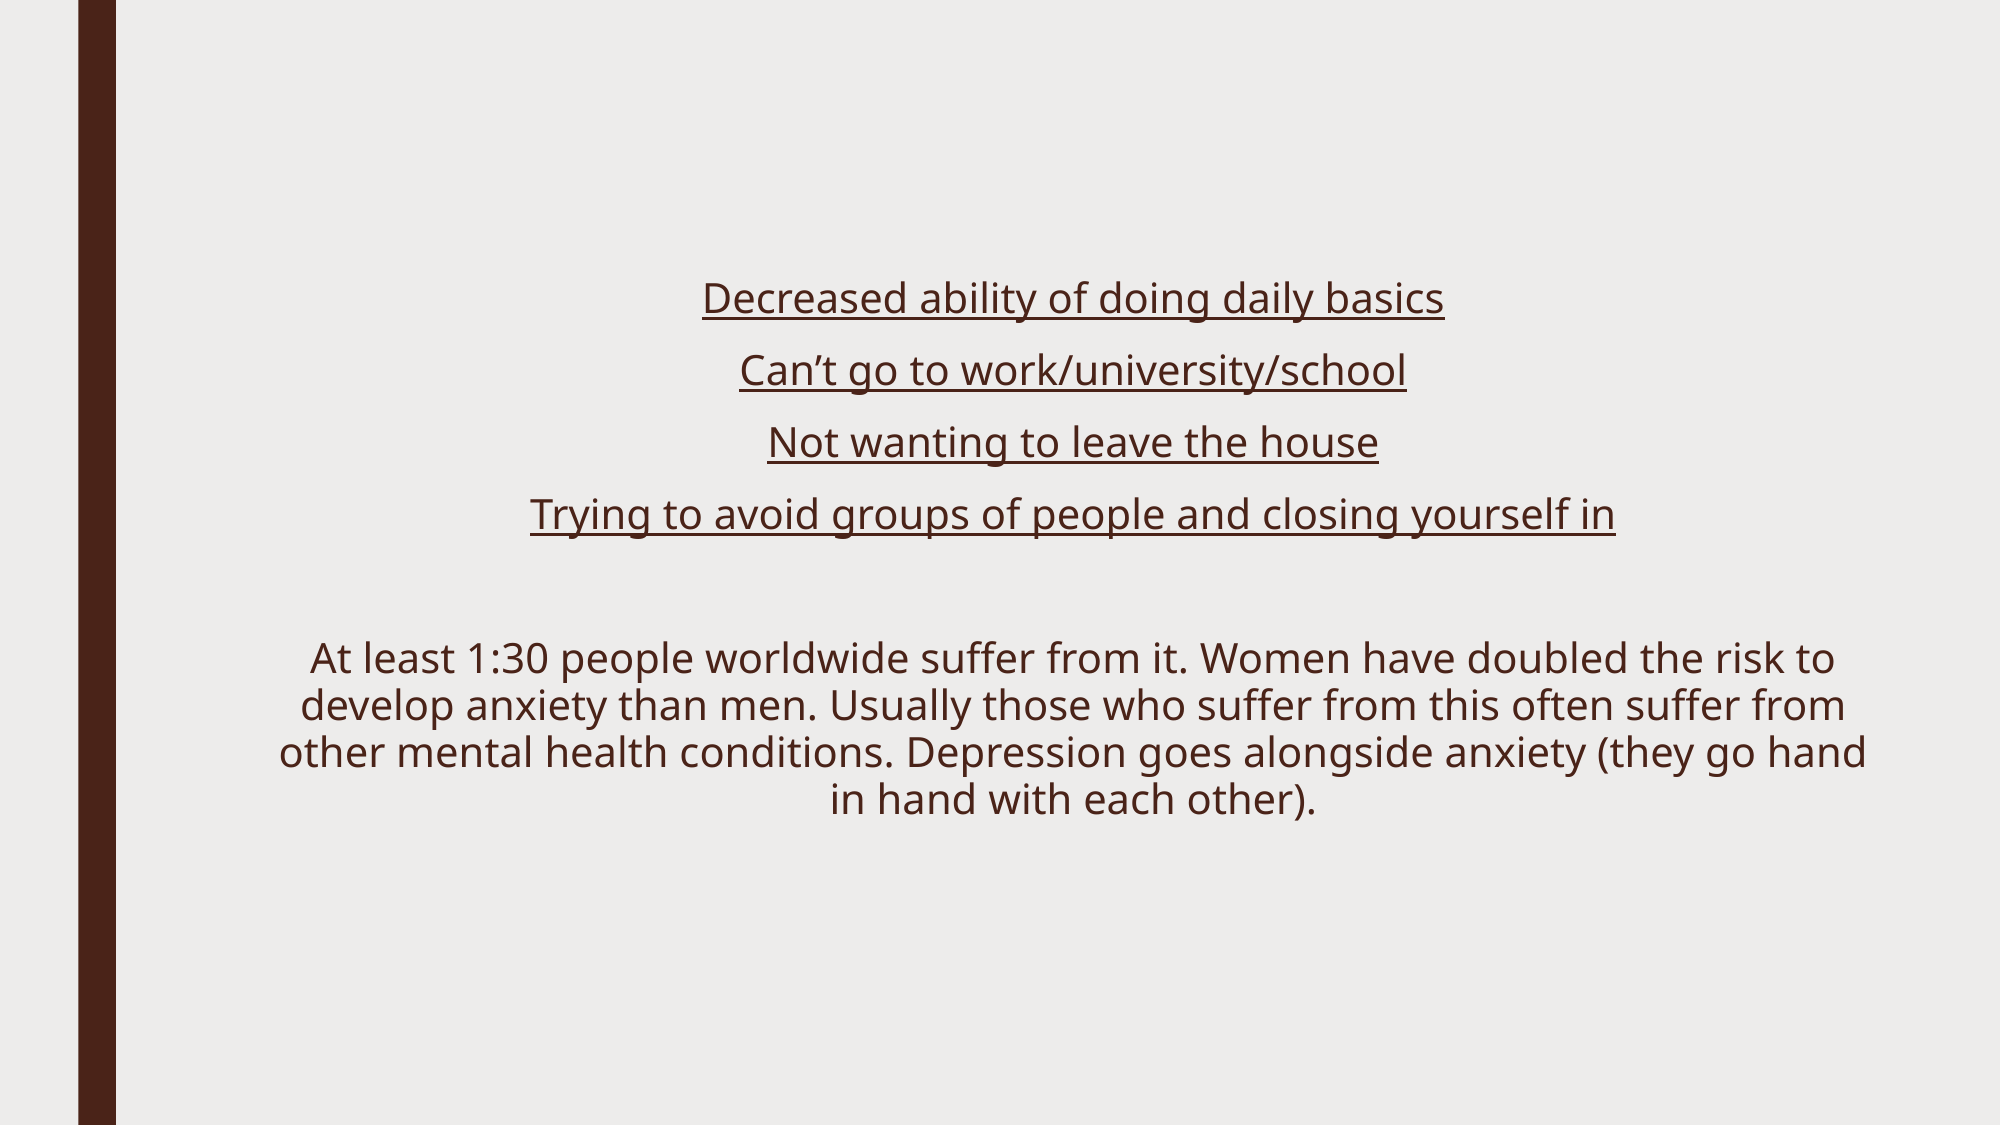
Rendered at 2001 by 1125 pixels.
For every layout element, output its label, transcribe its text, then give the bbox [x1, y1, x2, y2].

list Decreased ability of doing daily basics Can’t go to work/university/school Not wanting to leave the house Trying to avoid groups of people and closing yourself in At least 1:30 people worldwide suffer from it. Women have doubled the risk to develop anxiety than men. Usually those who suffer from this often suffer from other mental health conditions. Depression goes alongside anxiety (they go hand in hand with each other). [256, 268, 1891, 857]
